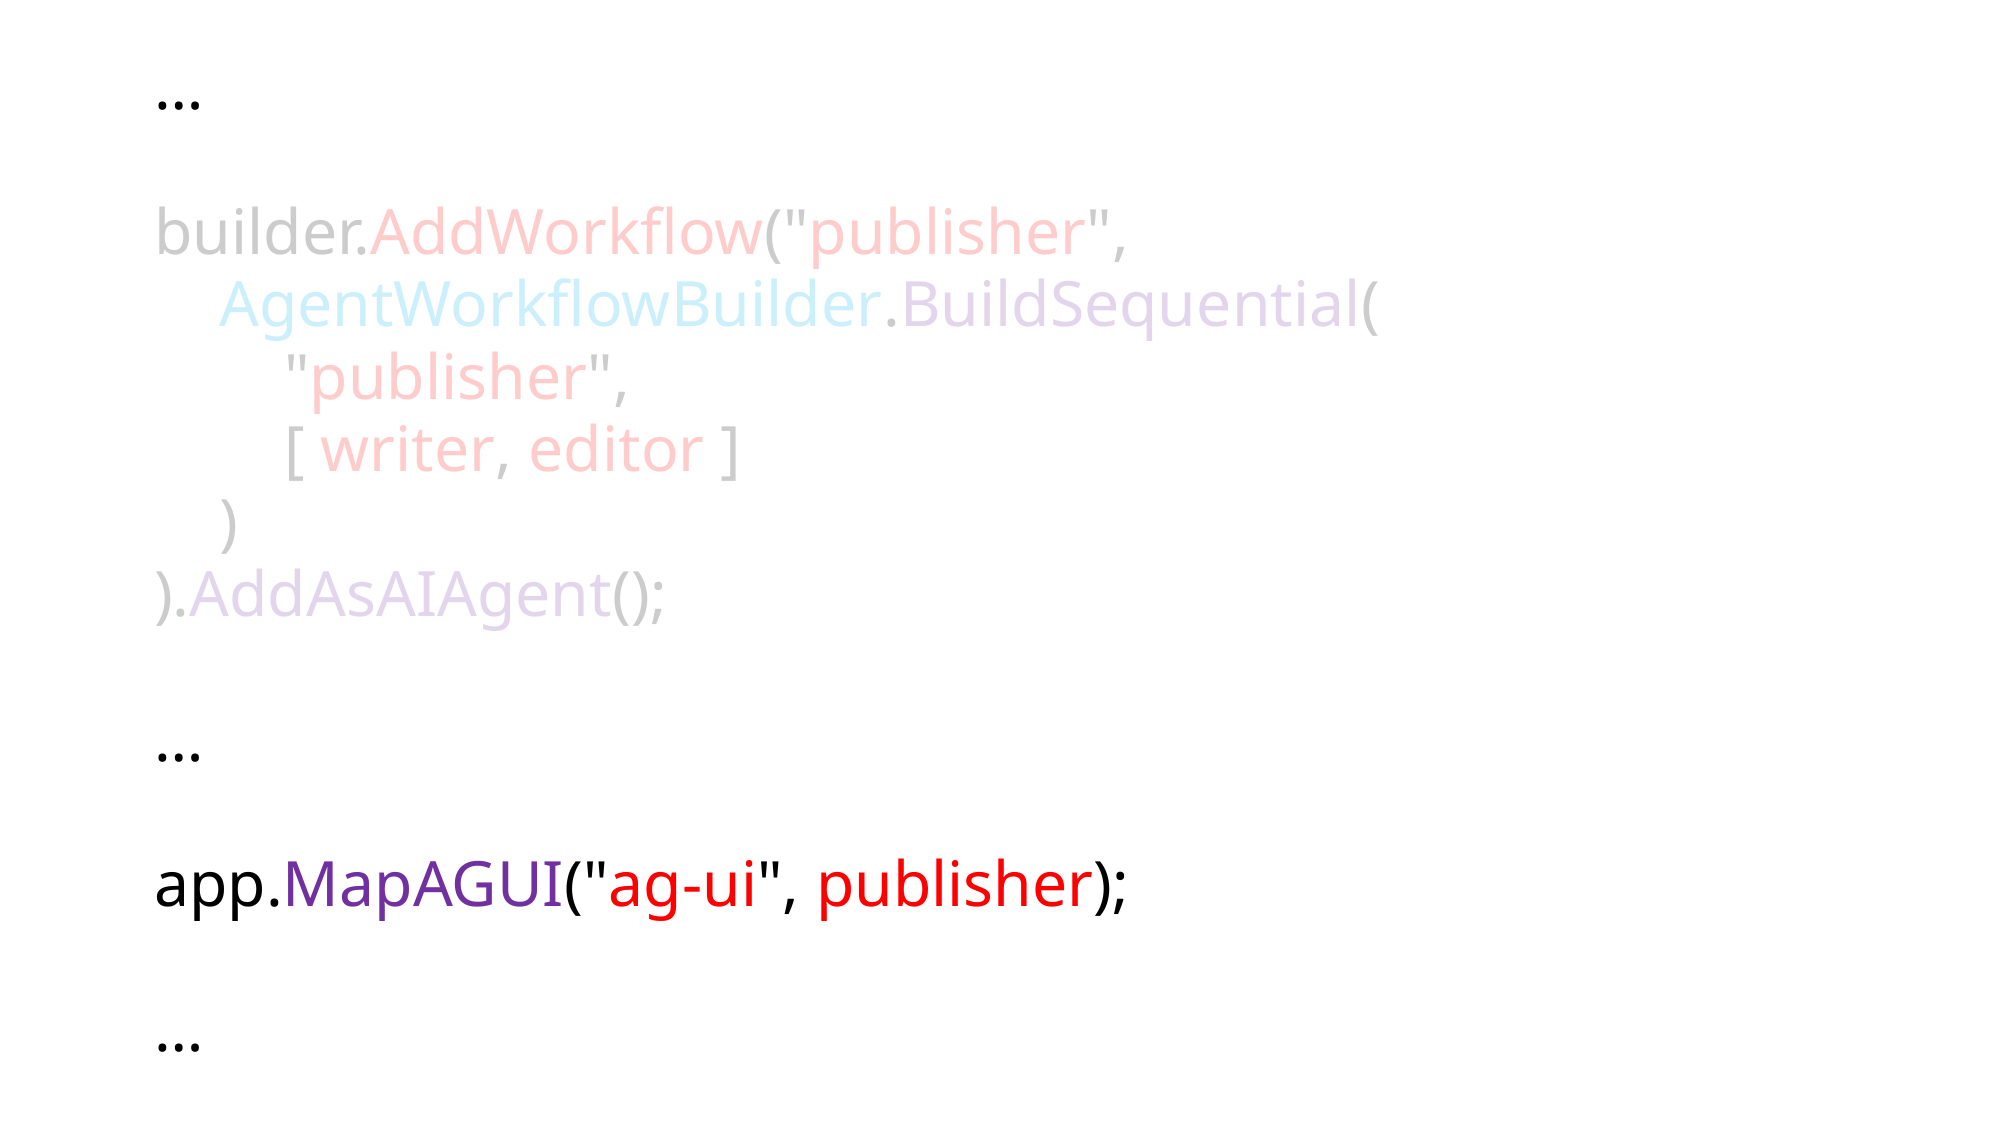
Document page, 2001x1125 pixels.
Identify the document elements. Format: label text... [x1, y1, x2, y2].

list … builder.AddWorkflow("publisher", AgentWorkflowBuilder.BuildSequential( "publisher", [ writer, editor ] ) ).AddAsAIAgent(); … app.MapAGUI("ag-ui", publisher); … [154, 39, 2000, 159]
text_box [0, 159, 2000, 654]
list … builder.AddWorkflow("publisher", AgentWorkflowBuilder.BuildSequential( "publisher", [ writer, editor ] ) ).AddAsAIAgent(); … app.MapAGUI("ag-ui", publisher); … [154, 654, 2000, 1086]
